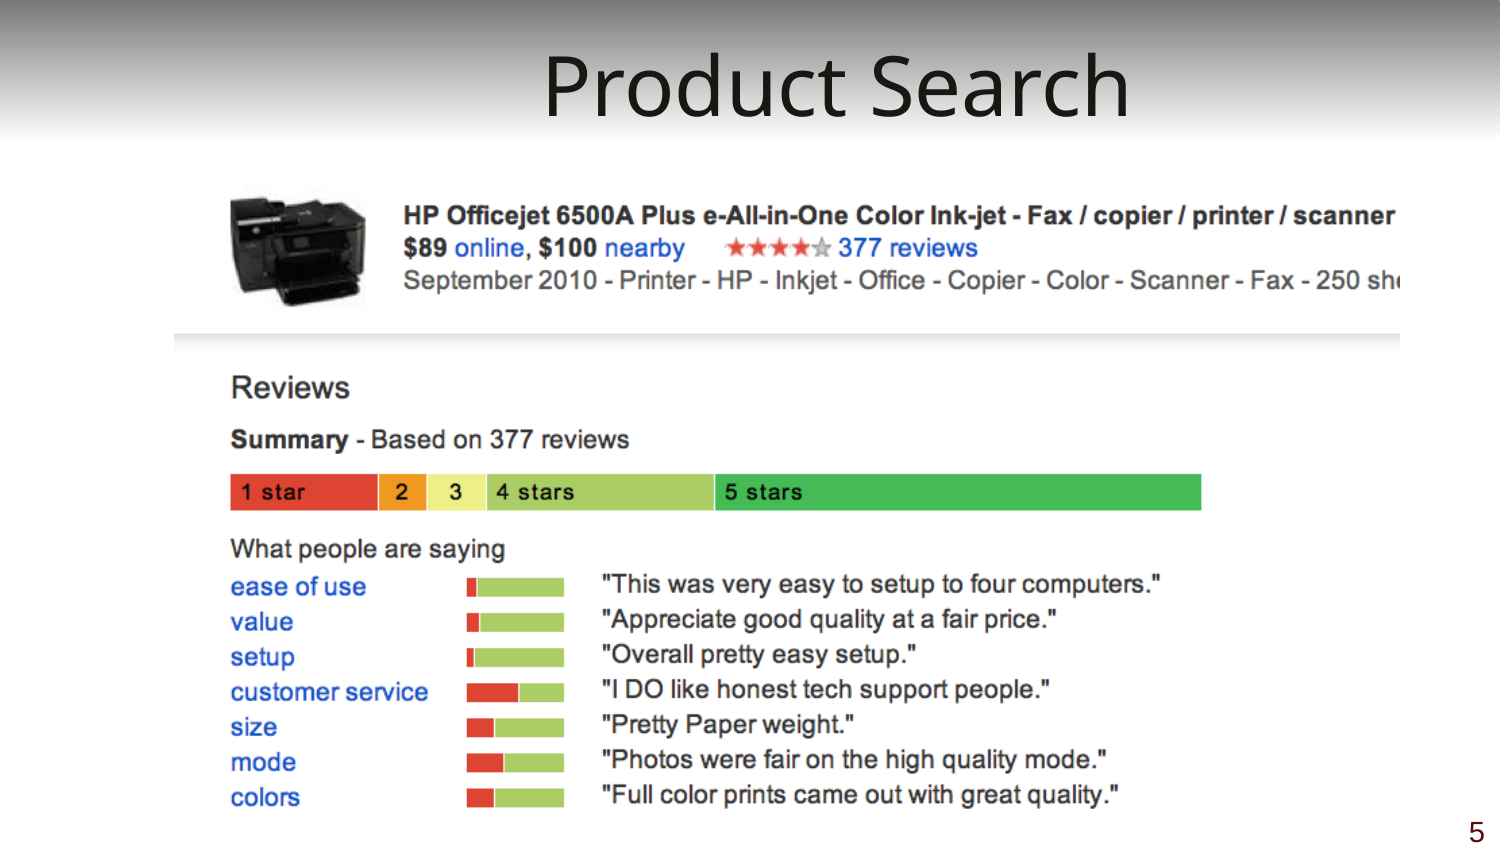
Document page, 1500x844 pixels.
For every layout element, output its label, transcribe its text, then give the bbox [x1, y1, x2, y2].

picture [174, 184, 1401, 818]
slide_number 5 [1424, 806, 1500, 844]
title Product Search [225, 21, 1450, 144]
